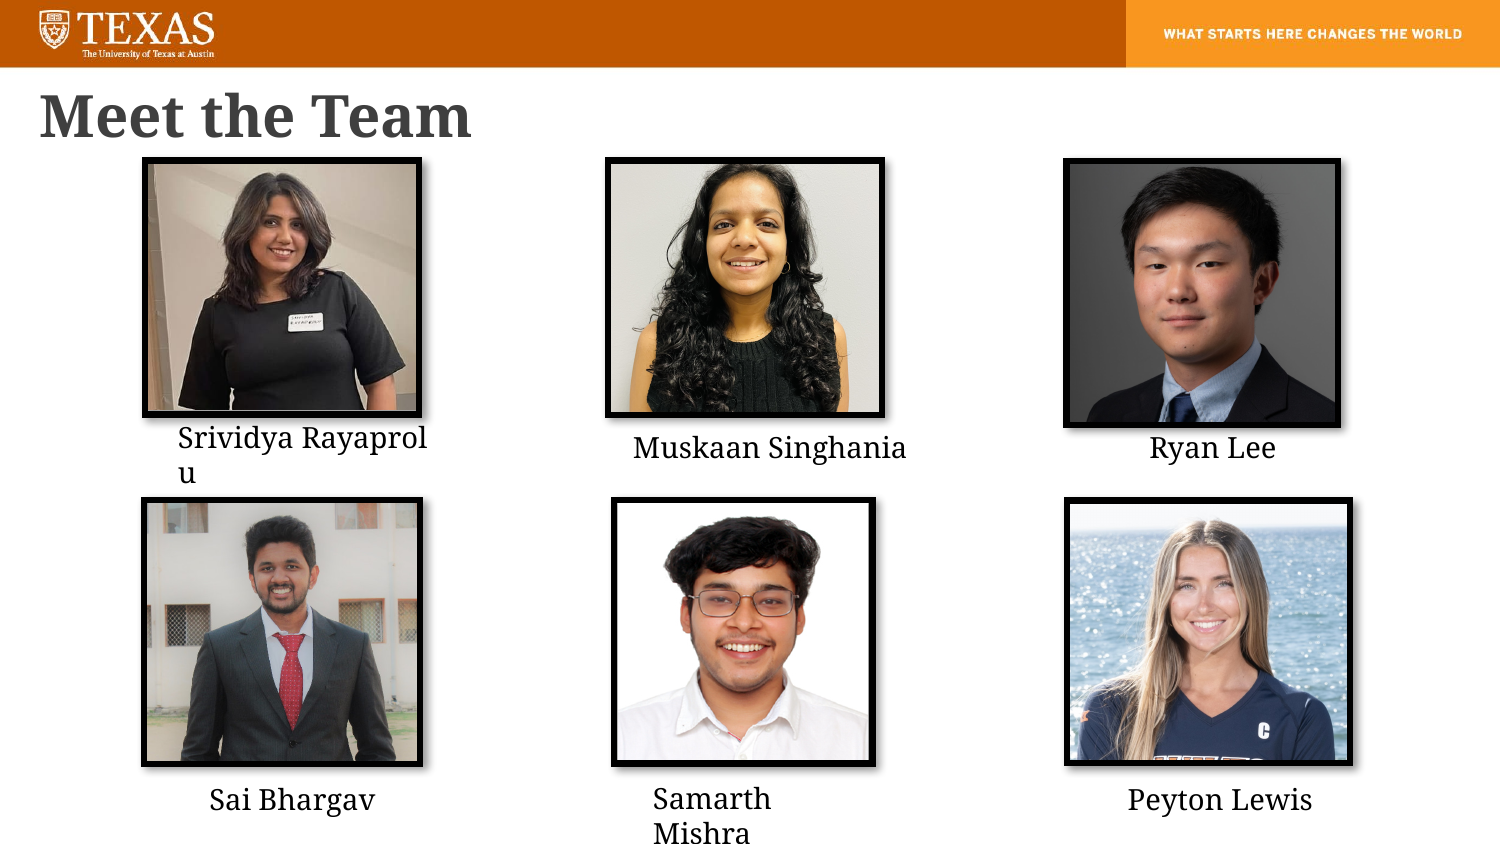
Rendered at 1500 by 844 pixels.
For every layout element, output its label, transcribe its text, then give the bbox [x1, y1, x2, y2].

title Meet the Team [24, 40, 573, 189]
picture [0, 0, 1500, 844]
text_box Ryan Lee [1134, 434, 1348, 473]
text_box Muskaan Singhania [617, 421, 939, 472]
text_box Peyton Lewis [1112, 777, 1340, 824]
text_box Sai Bhargav [194, 776, 403, 824]
text_box Samarth Mishra [637, 772, 890, 844]
text_box Srividya Rayaprolu [162, 412, 454, 498]
